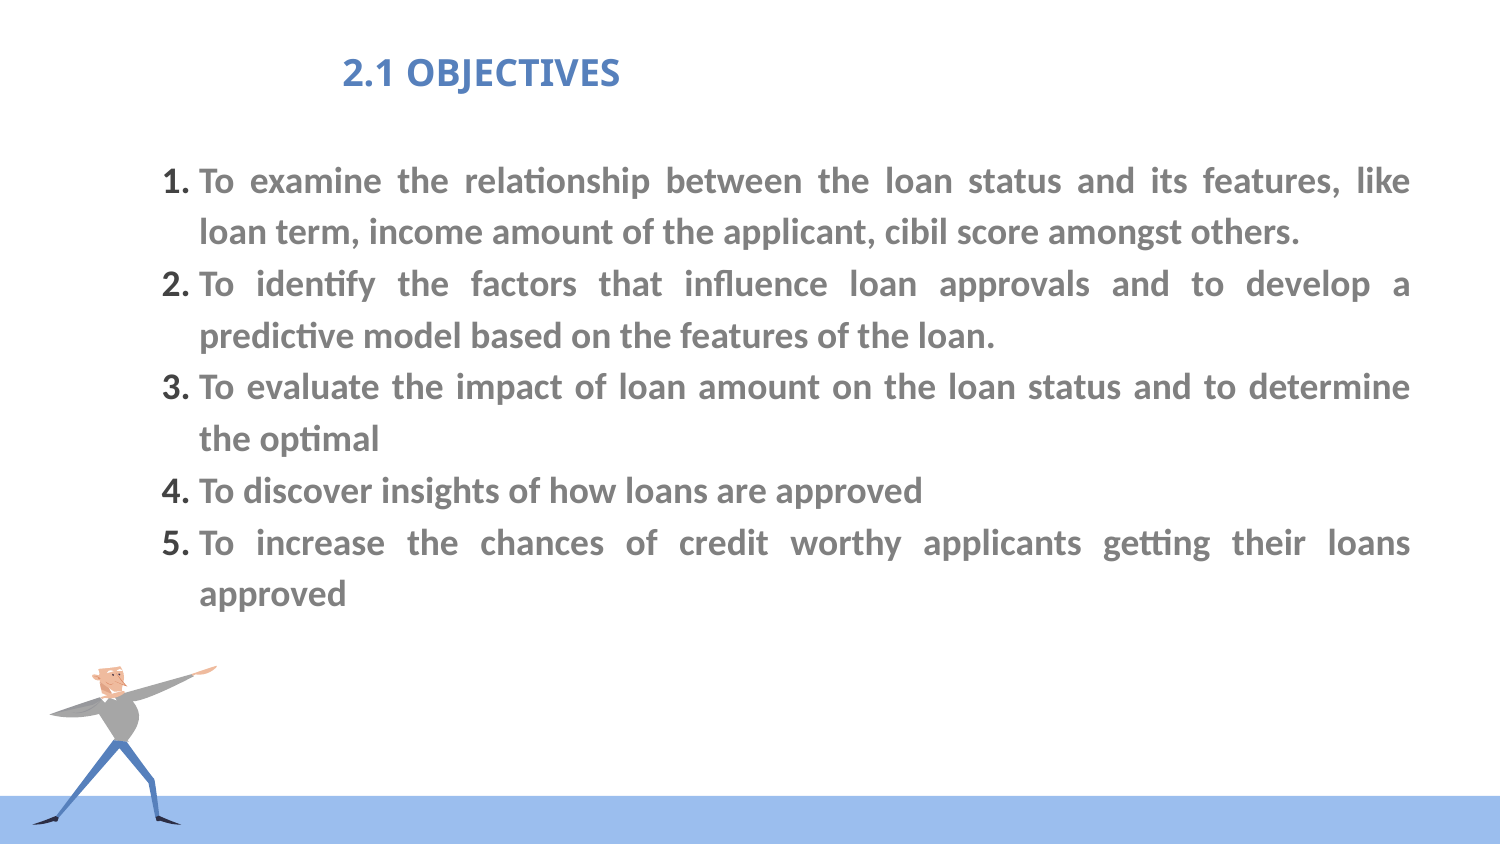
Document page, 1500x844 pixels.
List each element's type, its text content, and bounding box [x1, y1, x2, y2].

list To examine the relationship between the loan status and its features, like loan term, income amount of the applicant, cibil score amongst others. To identify the factors that influence loan approvals and to develop a predictive model based on the features of the loan. To evaluate the impact of loan amount on the loan status and to determine the optimal To discover insights of how loans are approved To increase the chances of credit worthy applicants getting their loans approved [123, 133, 1428, 710]
title 2.1 OBJECTIVES [327, 34, 1027, 134]
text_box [32, 657, 219, 825]
